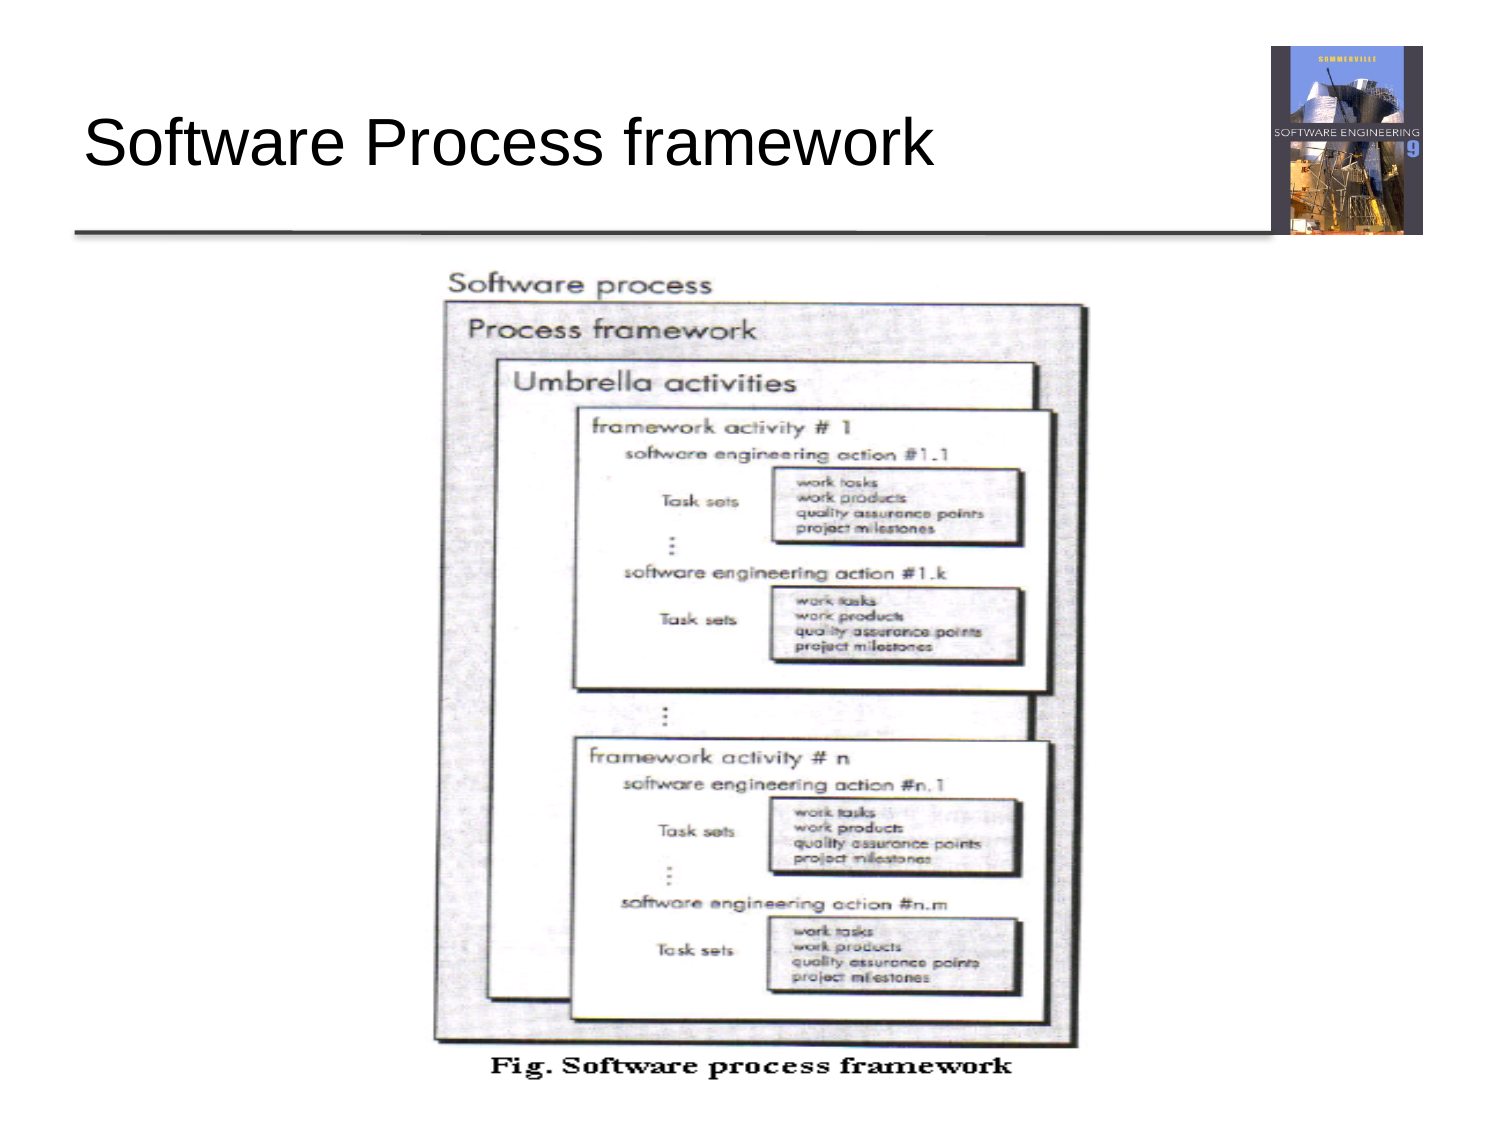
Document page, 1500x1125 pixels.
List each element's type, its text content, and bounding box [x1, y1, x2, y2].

picture [1272, 46, 1423, 235]
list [424, 262, 1101, 1087]
title Software Process framework [74, 14, 1272, 263]
